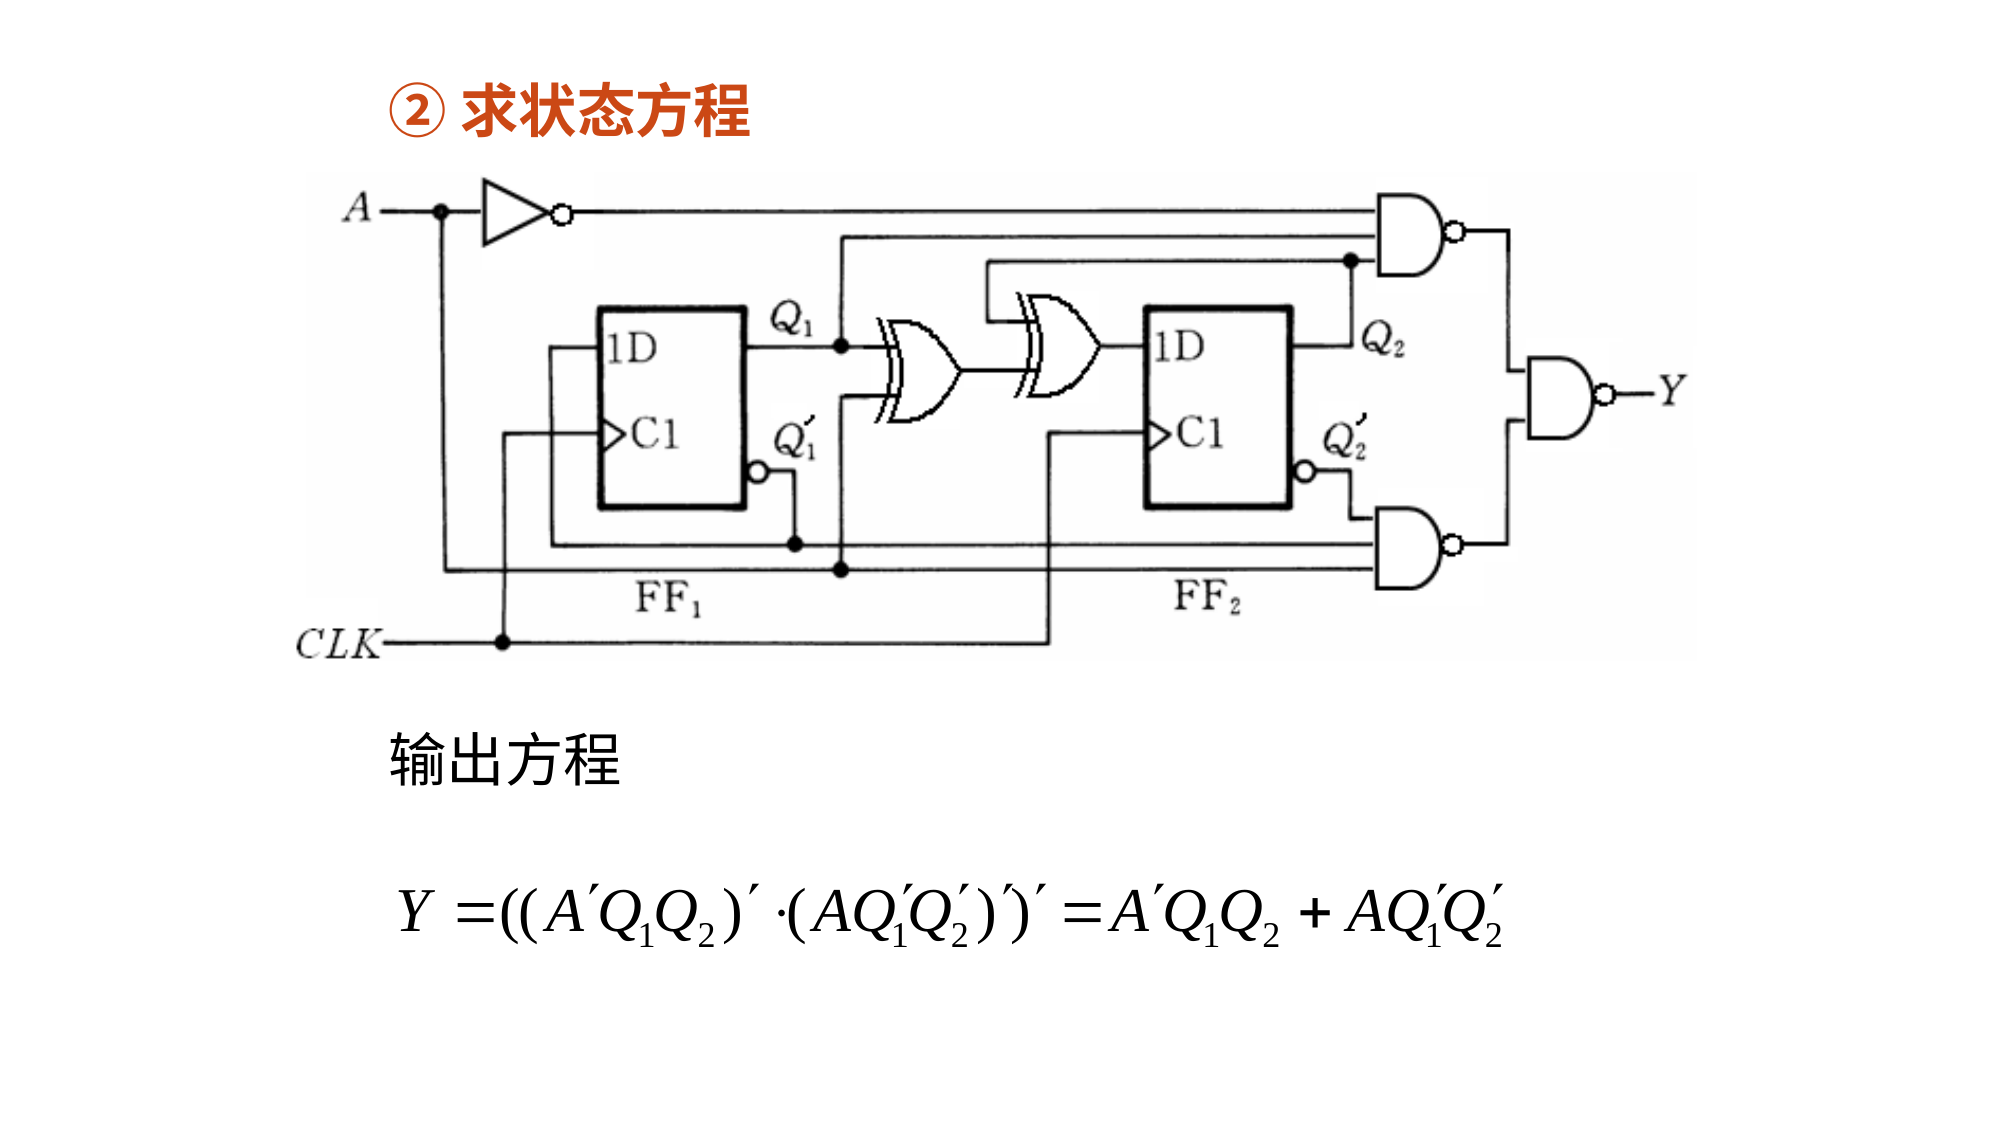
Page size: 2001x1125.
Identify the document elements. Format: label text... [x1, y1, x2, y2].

text_box ②求状态方程 [373, 66, 1437, 152]
text_box 输出方程 [373, 716, 894, 801]
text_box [390, 869, 1516, 958]
picture [291, 172, 1697, 683]
